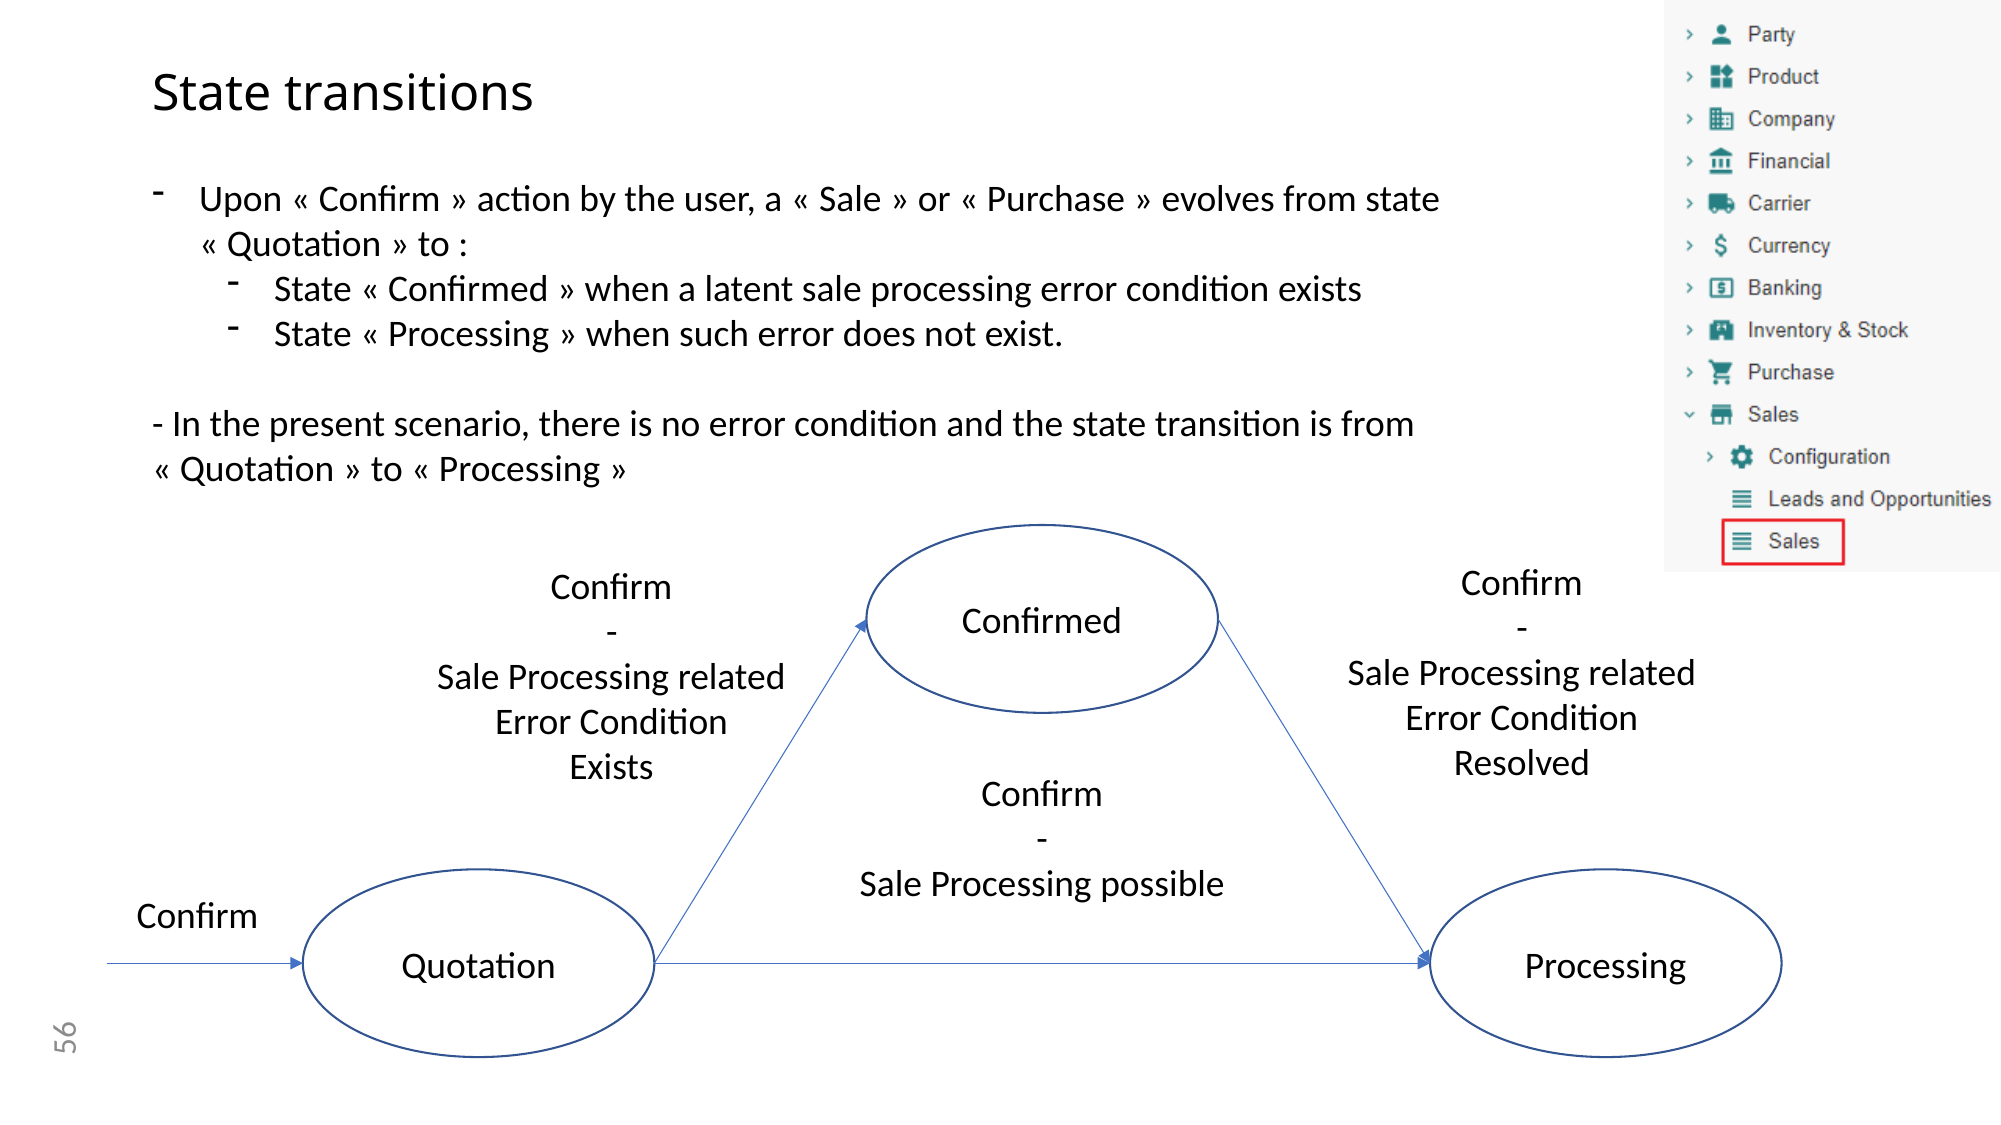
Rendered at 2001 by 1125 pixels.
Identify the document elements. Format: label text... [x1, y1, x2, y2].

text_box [654, 618, 867, 963]
text_box Quotation [301, 868, 656, 1059]
text_box Confirm - Sale Processing possible [867, 761, 1217, 912]
title State transitions [137, 59, 1664, 136]
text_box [1217, 618, 1431, 963]
text_box Confirmed [865, 523, 1219, 714]
text_box Upon « Confirm » action by the user, a « Sale » or « Purchase » evolves from state « Quotation » to : State « Confirmed » when a latent sale processing error condition exists State « Processing » when such error does not exist. - In the present scenario, there is no error condition and the state transition is from « Quotation » to « Processing » [137, 166, 1497, 497]
text_box Processing [1429, 868, 1783, 1059]
text_box Confirm [92, 883, 303, 944]
text_box Confirm - Sale Processing related Error Condition Resolved [1302, 550, 1742, 791]
slide_number 56 [32, 969, 93, 1108]
picture [1664, 0, 2000, 572]
text_box Confirm - Sale Processing related Error Condition Exists [392, 554, 832, 795]
